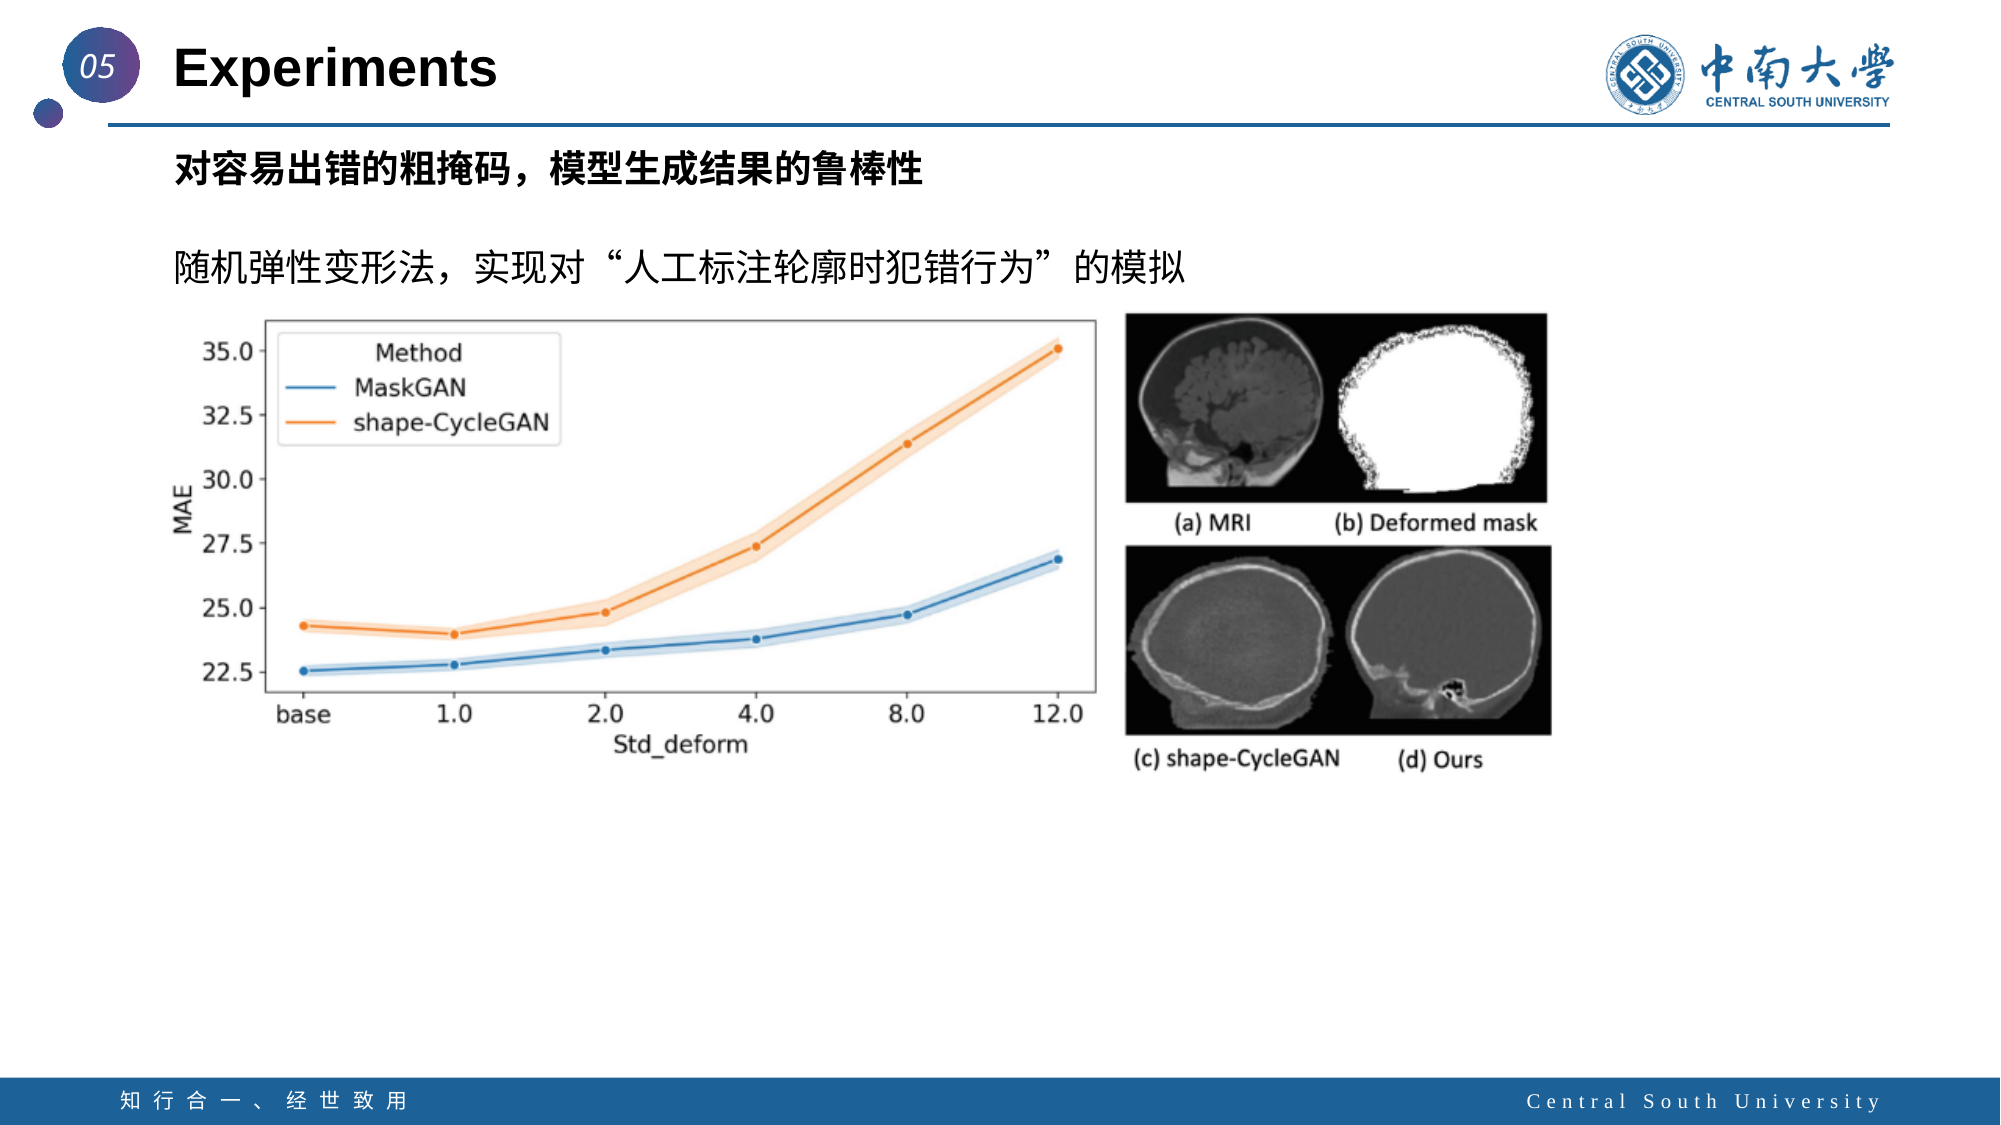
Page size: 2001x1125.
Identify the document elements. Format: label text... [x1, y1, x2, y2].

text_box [33, 26, 153, 128]
text_box [158, 0, 1050, 118]
picture [1595, 28, 1907, 121]
text_box Experiments [173, 22, 1065, 106]
text_box 知行合一、经世致用 [105, 1080, 423, 1120]
text_box Central South University [1511, 1080, 1894, 1120]
text_box 随机弹性变形法，实现对“人工标注轮廓时犯错行为”的模拟 [158, 236, 1342, 296]
text_box [0, 1077, 2000, 1125]
picture [159, 309, 1563, 780]
text_box 对容易出错的粗掩码，模型生成结果的鲁棒性 [159, 137, 1000, 198]
